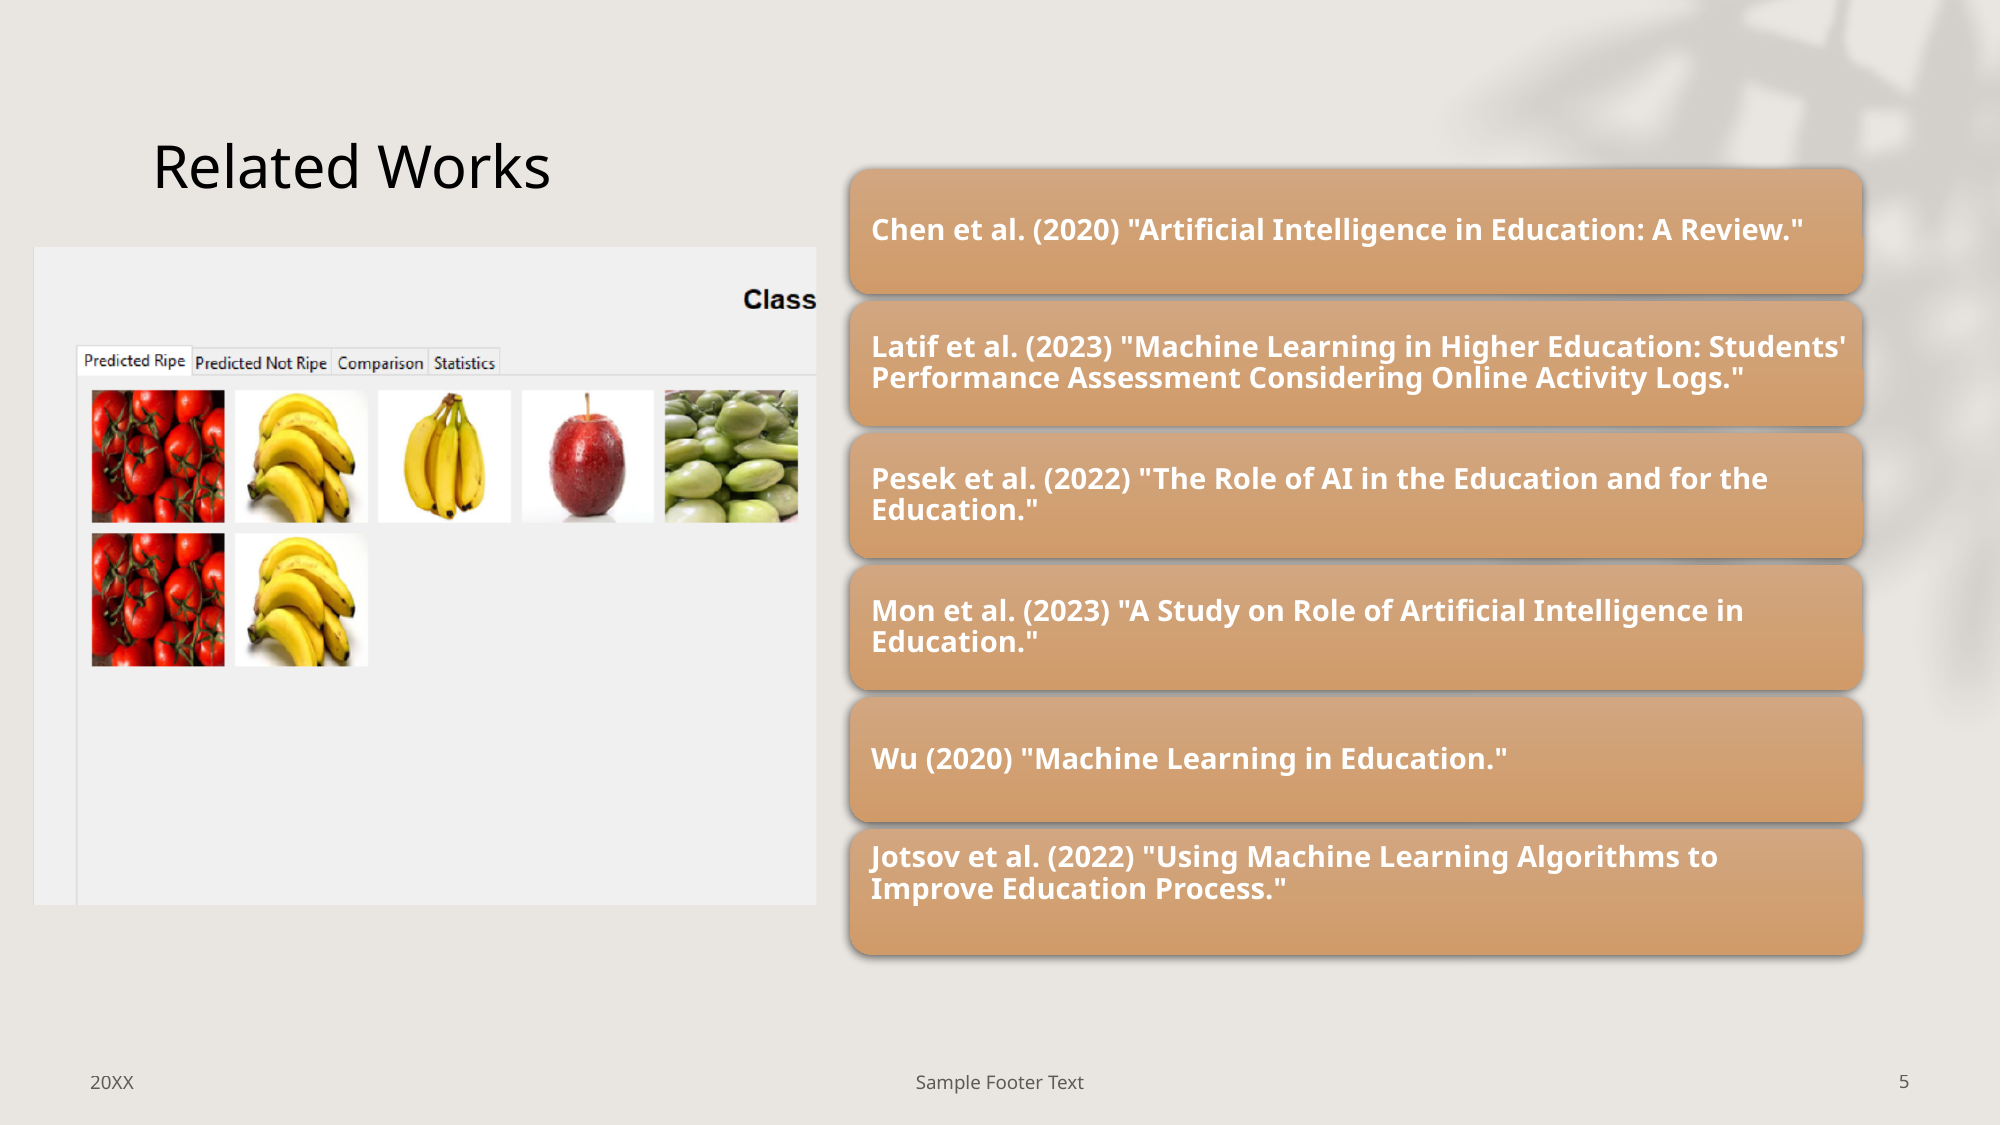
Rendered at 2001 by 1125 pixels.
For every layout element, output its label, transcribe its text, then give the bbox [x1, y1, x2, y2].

footer Sample Footer Text [662, 1052, 1338, 1113]
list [850, 161, 1863, 962]
slide_number 5 [1474, 1052, 1925, 1113]
title Related Works [137, 54, 575, 208]
picture [33, 247, 817, 905]
slide_number 20XX [75, 1052, 526, 1113]
